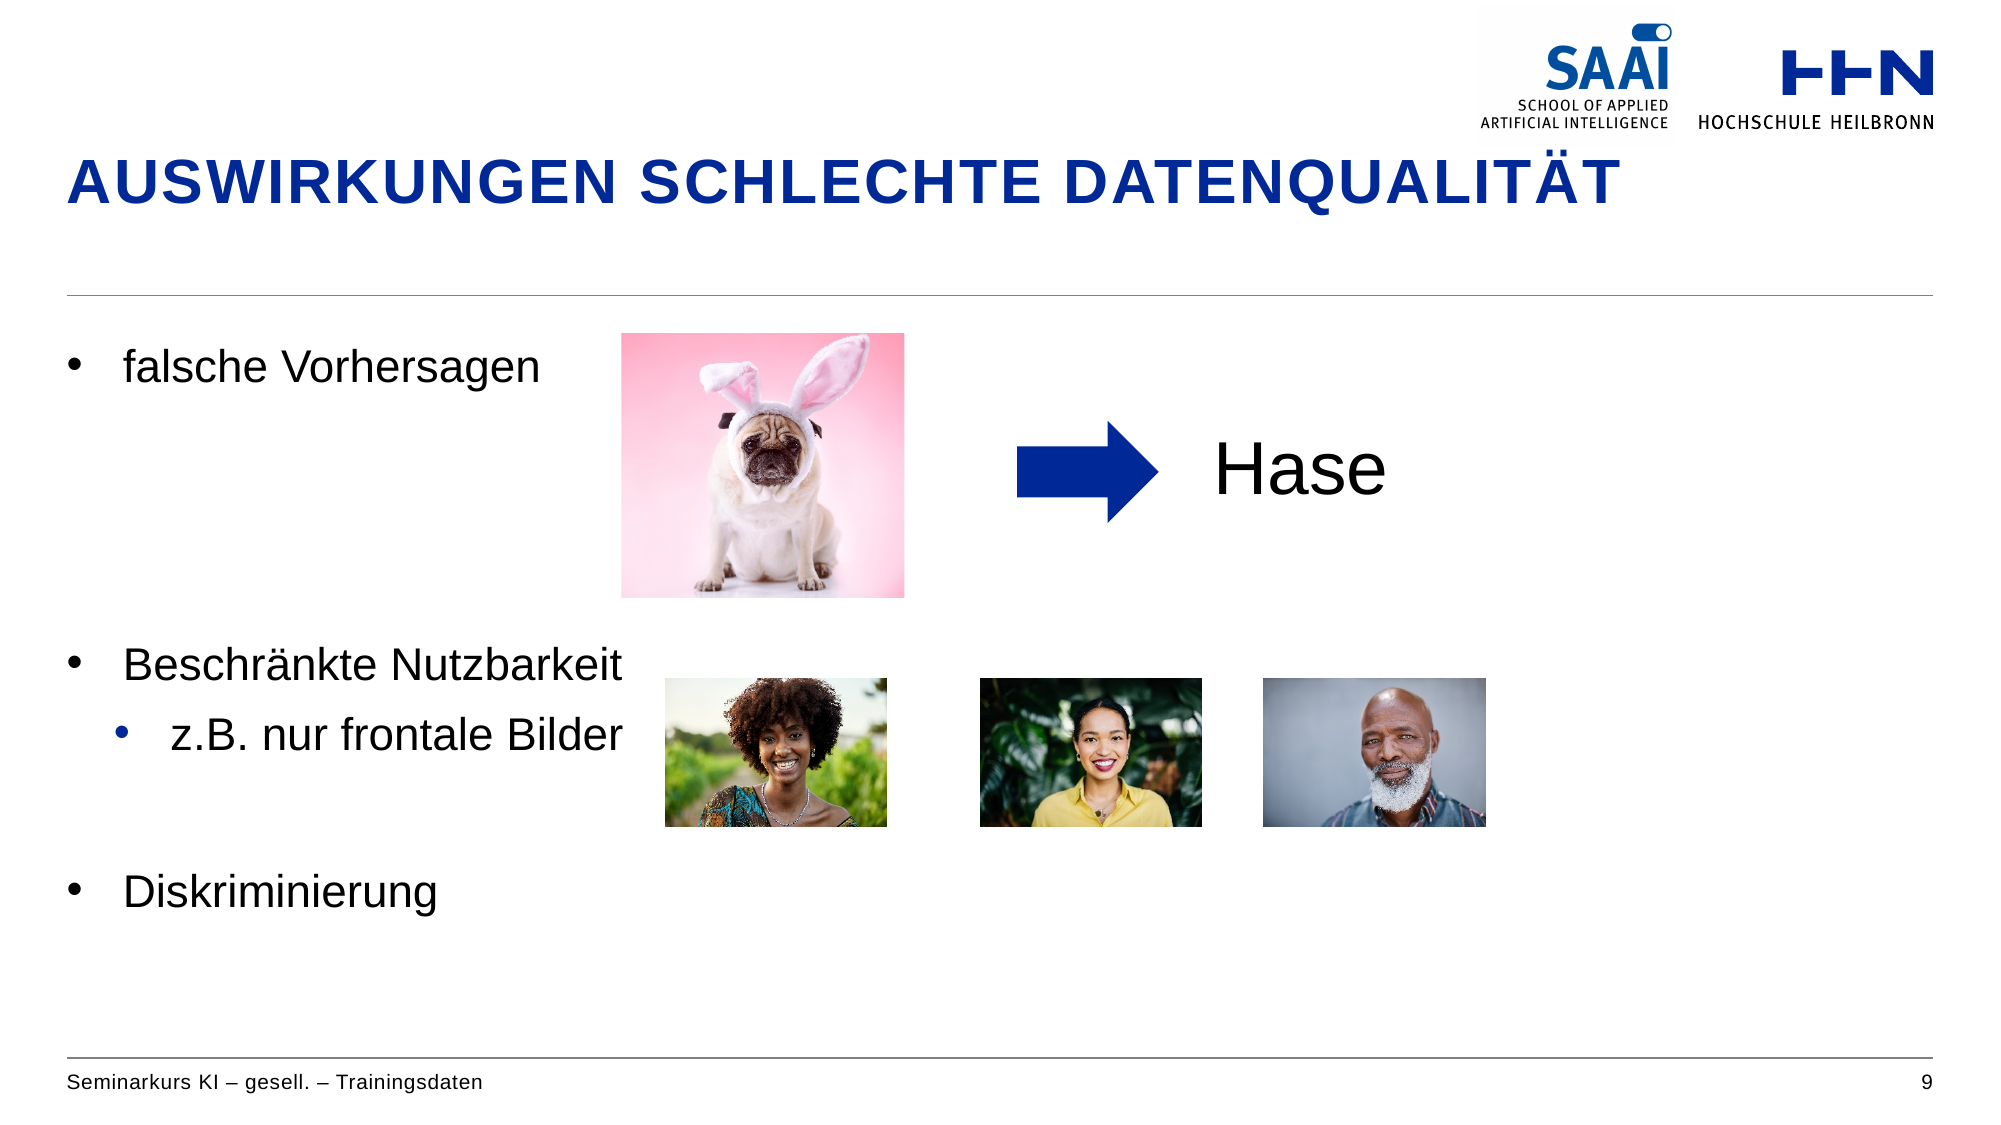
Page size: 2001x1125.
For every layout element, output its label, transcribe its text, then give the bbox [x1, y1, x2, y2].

footer Seminarkurs KI – gesell. – Trainingsdaten [66, 1068, 1277, 1105]
slide_number 9 [1621, 1068, 1933, 1105]
picture [980, 678, 1202, 827]
text_box [1016, 418, 1161, 526]
picture [1476, 5, 1677, 147]
title Auswirkungen schlechte Datenqualität [66, 147, 1933, 290]
picture [621, 333, 905, 598]
list falsche Vorhersagen Beschränkte Nutzbarkeit z.B. nur frontale Bilder Diskriminierung [66, 333, 1933, 1025]
picture [1263, 678, 1486, 827]
picture [665, 678, 887, 827]
text_box Hase [1198, 412, 1419, 518]
